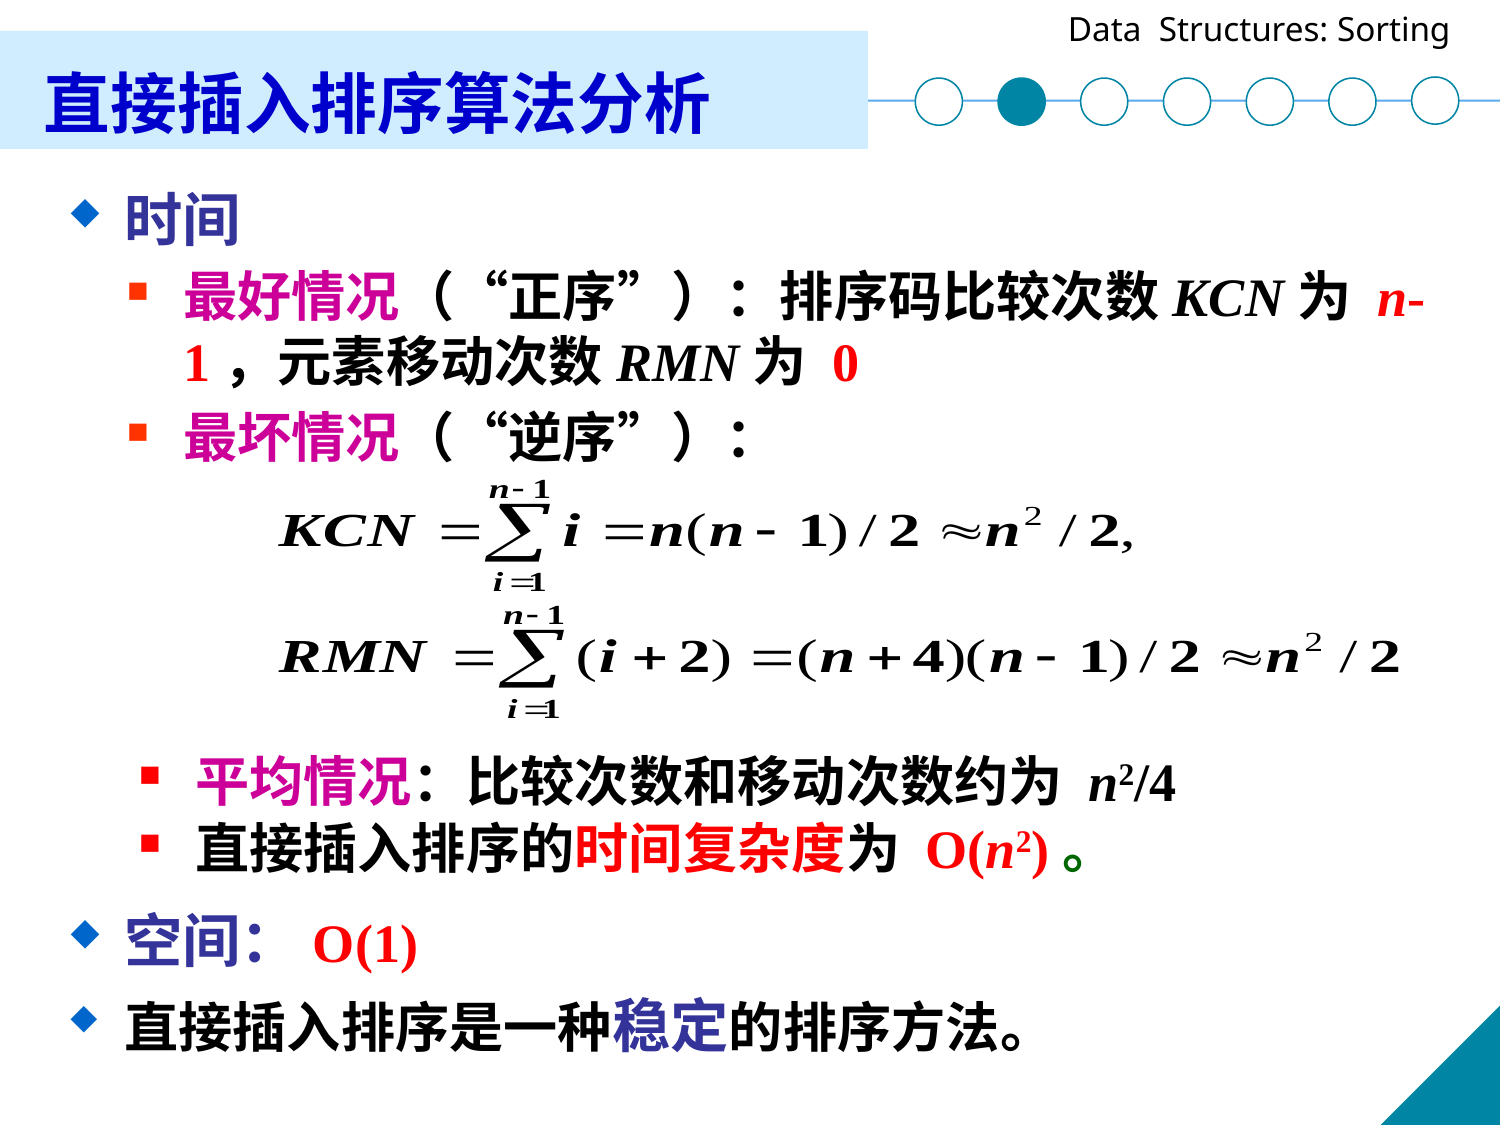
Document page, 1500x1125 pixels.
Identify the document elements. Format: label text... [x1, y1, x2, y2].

text_box [915, 78, 963, 126]
text_box [1163, 78, 1211, 126]
text_box 时间 [53, 172, 1400, 280]
text_box [998, 78, 1046, 126]
text_box 直接插入排序算法分析 [29, 42, 928, 149]
text_box 最好情况（“正序”）：排序码比较次数KCN为 n-1，元素移动次数RMN为 0 最坏情况（“逆序”）： [112, 255, 1447, 492]
text_box [1411, 77, 1459, 125]
text_box 平均情况：比较次数和移动次数约为 n2/4 直接插入排序的时间复杂度为 O(n2)。 [123, 739, 1435, 916]
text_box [265, 467, 1412, 728]
text_box [1246, 78, 1294, 126]
text_box 空间：O(1) 直接插入排序是一种稳定的排序方法。 [53, 893, 1400, 1102]
text_box [1328, 78, 1376, 126]
text_box [1080, 78, 1128, 126]
